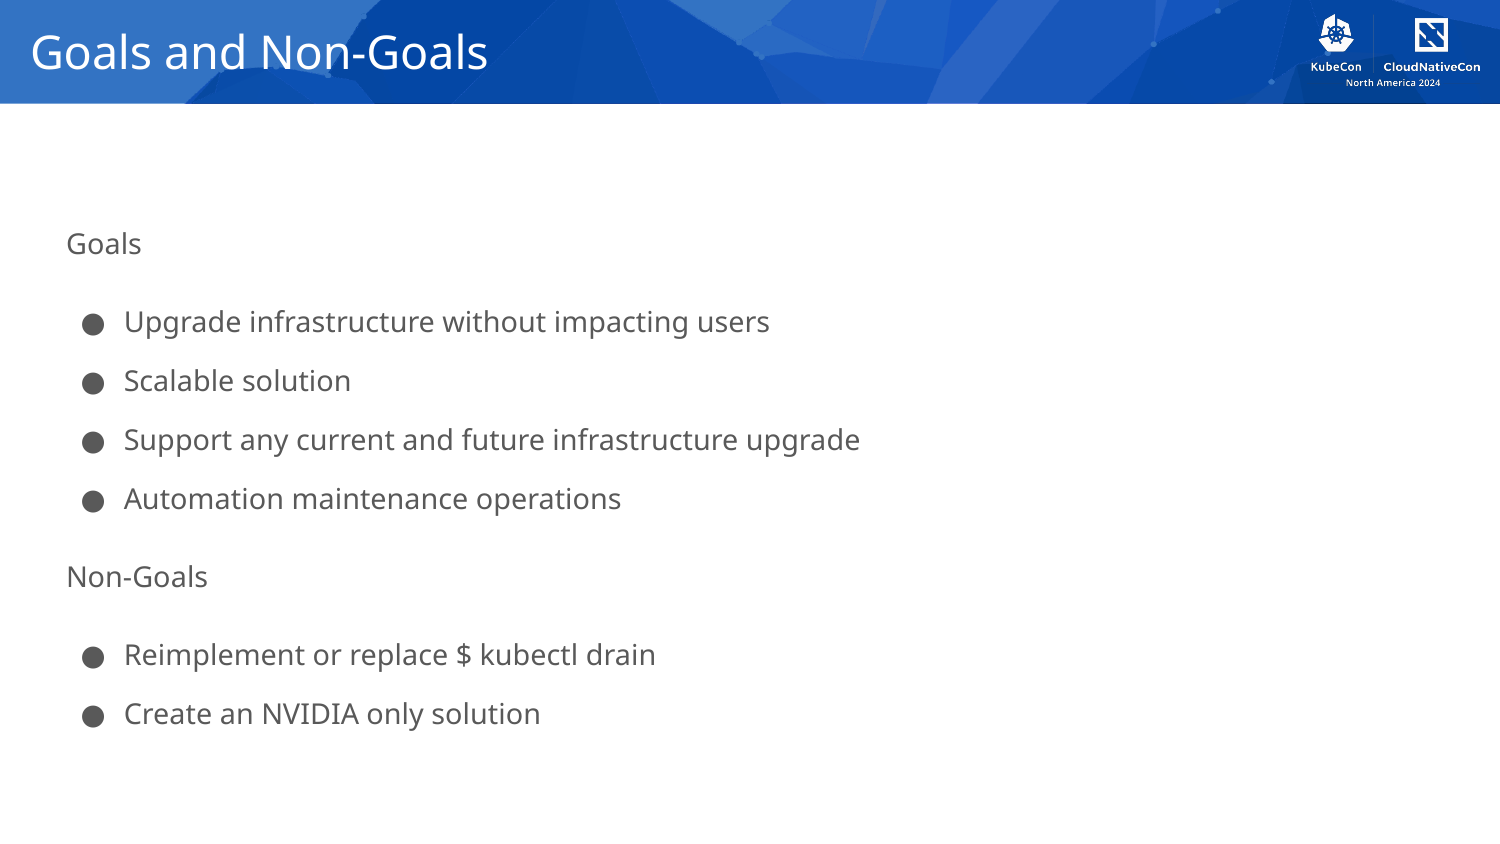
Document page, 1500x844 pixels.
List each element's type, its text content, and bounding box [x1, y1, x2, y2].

picture [1307, 14, 1480, 89]
list Goals Upgrade infrastructure without impacting users Scalable solution Support any current and future infrastructure upgrade Automation maintenance operations Non-Goals Reimplement or replace $ kubectl drain Create an NVIDIA only solution [51, 189, 1449, 750]
title Goals and Non-Goals [14, 4, 1277, 99]
